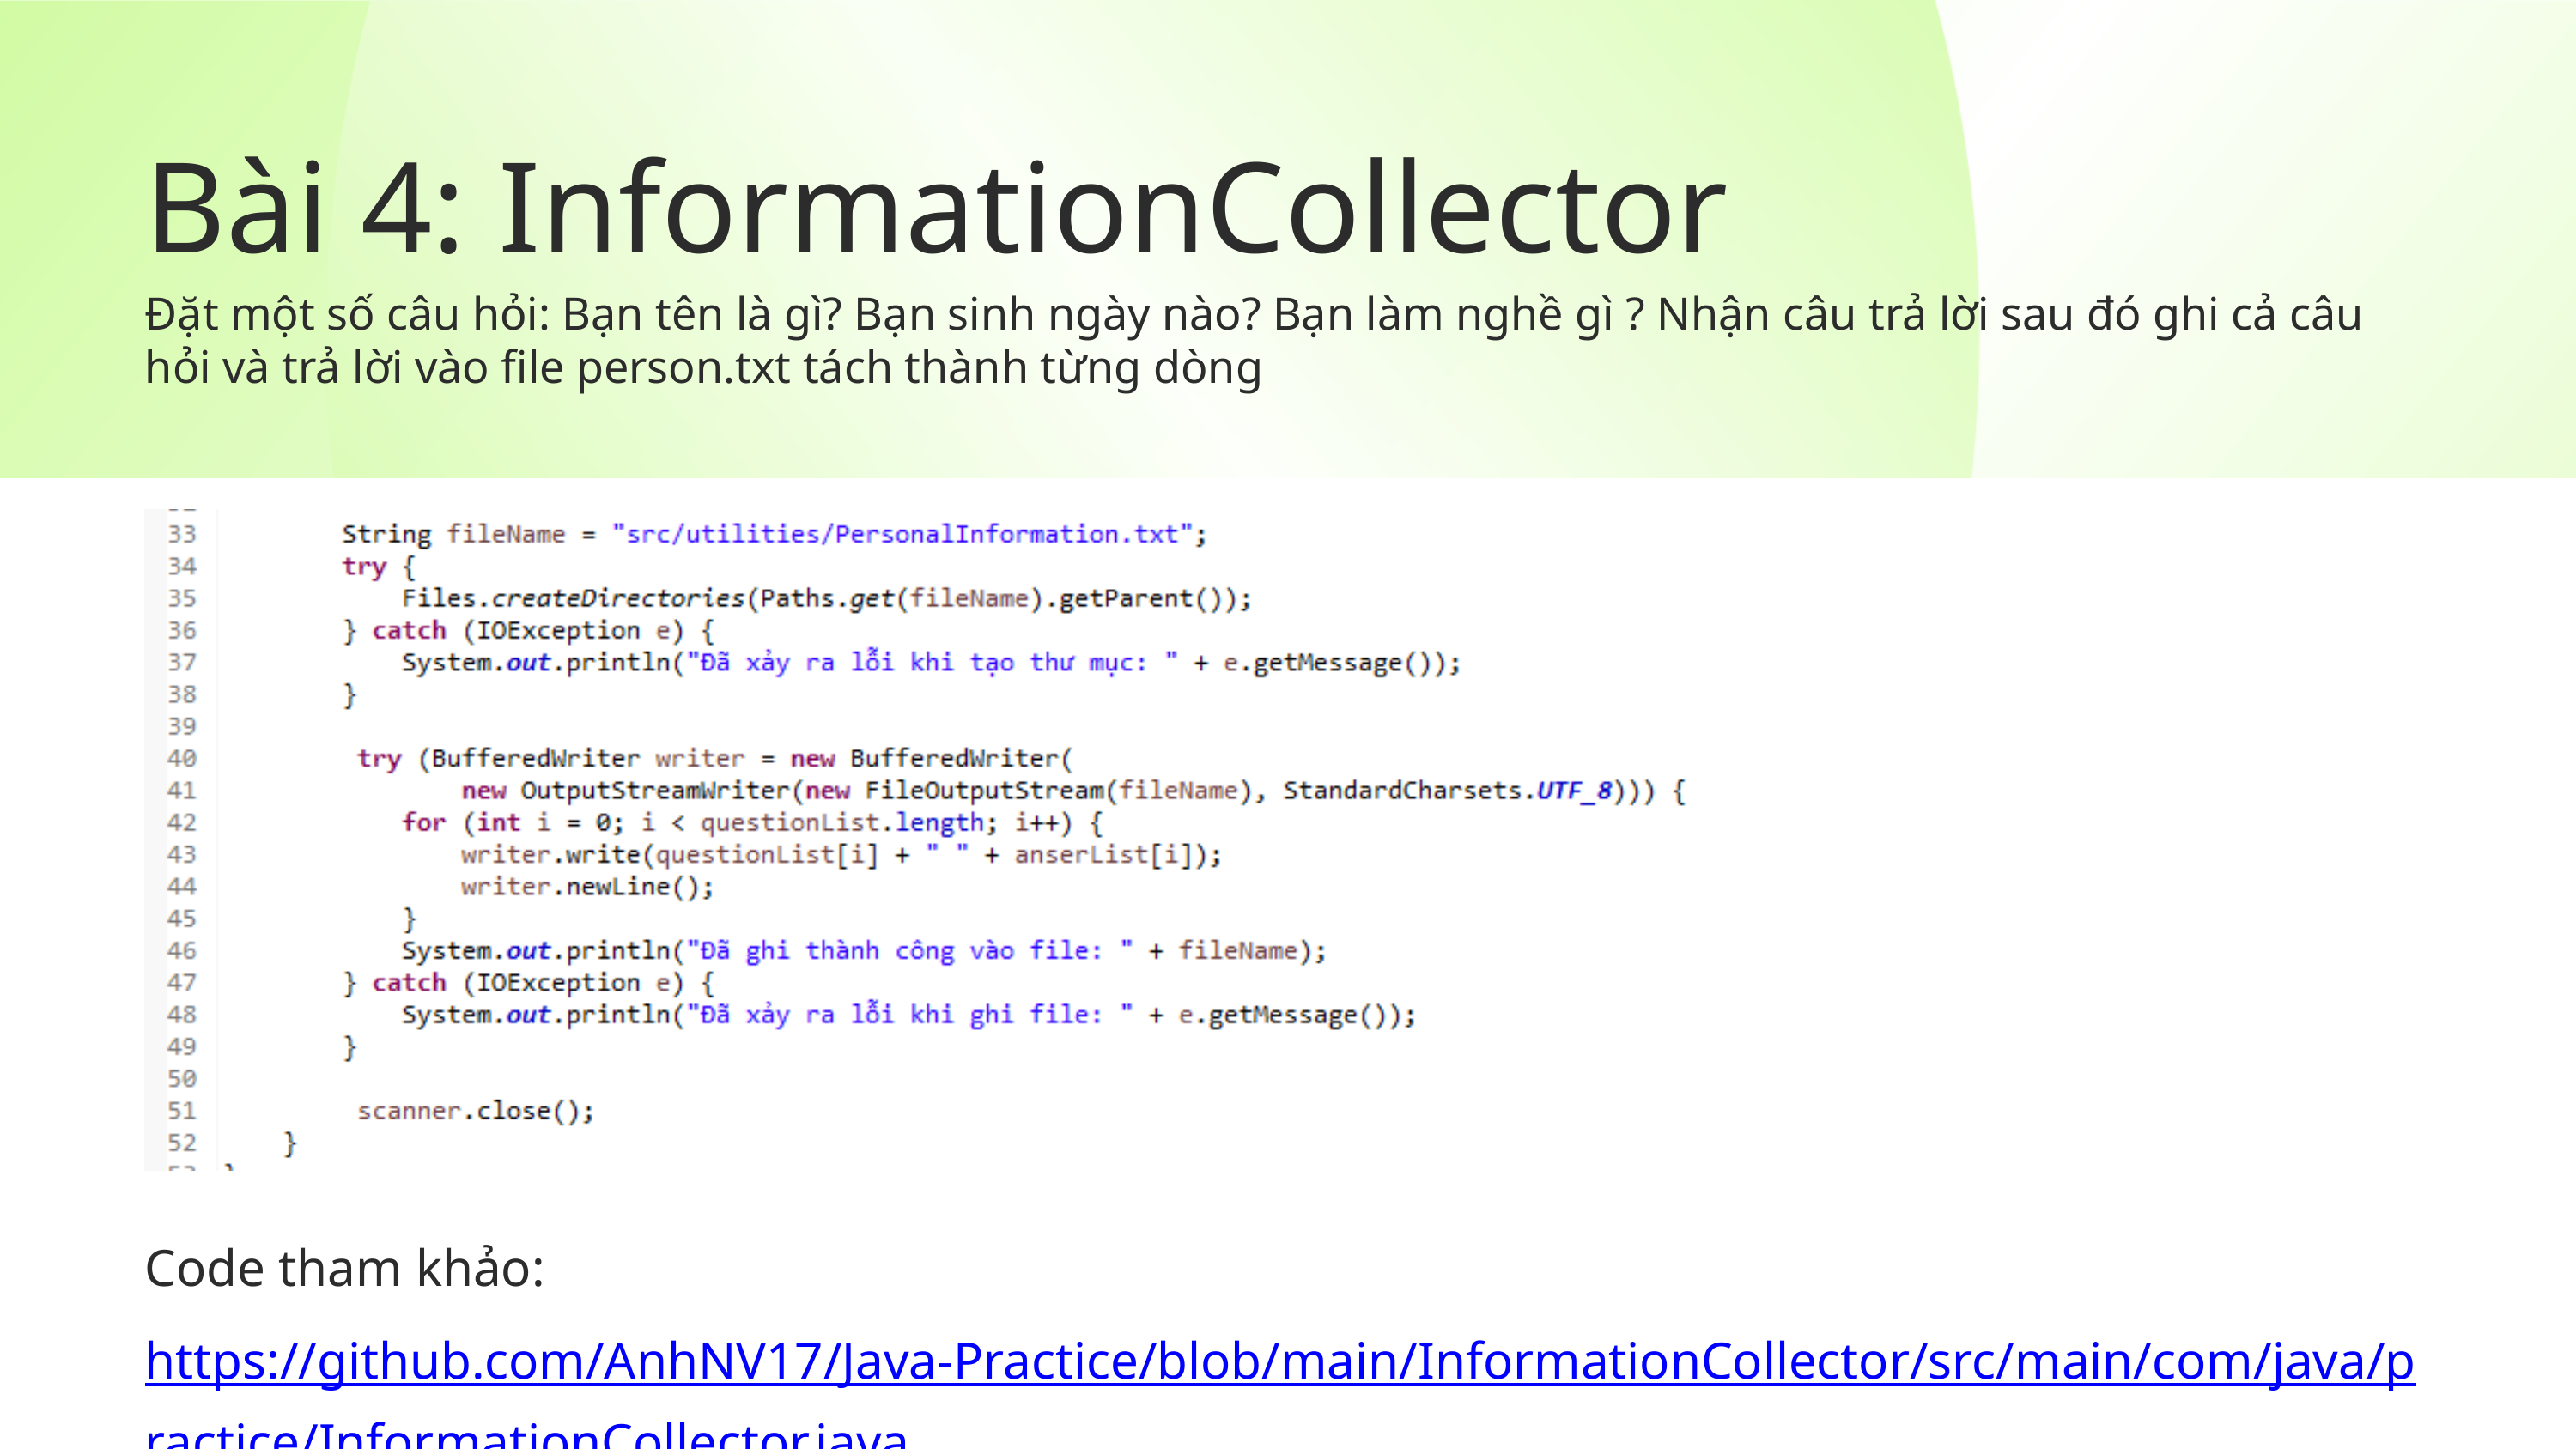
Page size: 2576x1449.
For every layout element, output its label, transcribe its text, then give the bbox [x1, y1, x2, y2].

text_box Code tham khảo: https://github.com/AnhNV17/Java-Practice/blob/main/InformationCollector/src/main/com/java/practice/InformationCollector.java [144, 1196, 2432, 1397]
text_box Bài 4: InformationCollector [144, 128, 2432, 278]
text_box Đặt một số câu hỏi: Bạn tên là gì? Bạn sinh ngày nào? Bạn làm nghề gì ? Nhận câu trả lời sau đó ghi cả câu hỏi và trả lời vào file person.txt tách thành từng dòng [144, 285, 2432, 446]
text_box [0, 0, 2576, 478]
picture [144, 509, 1718, 1172]
